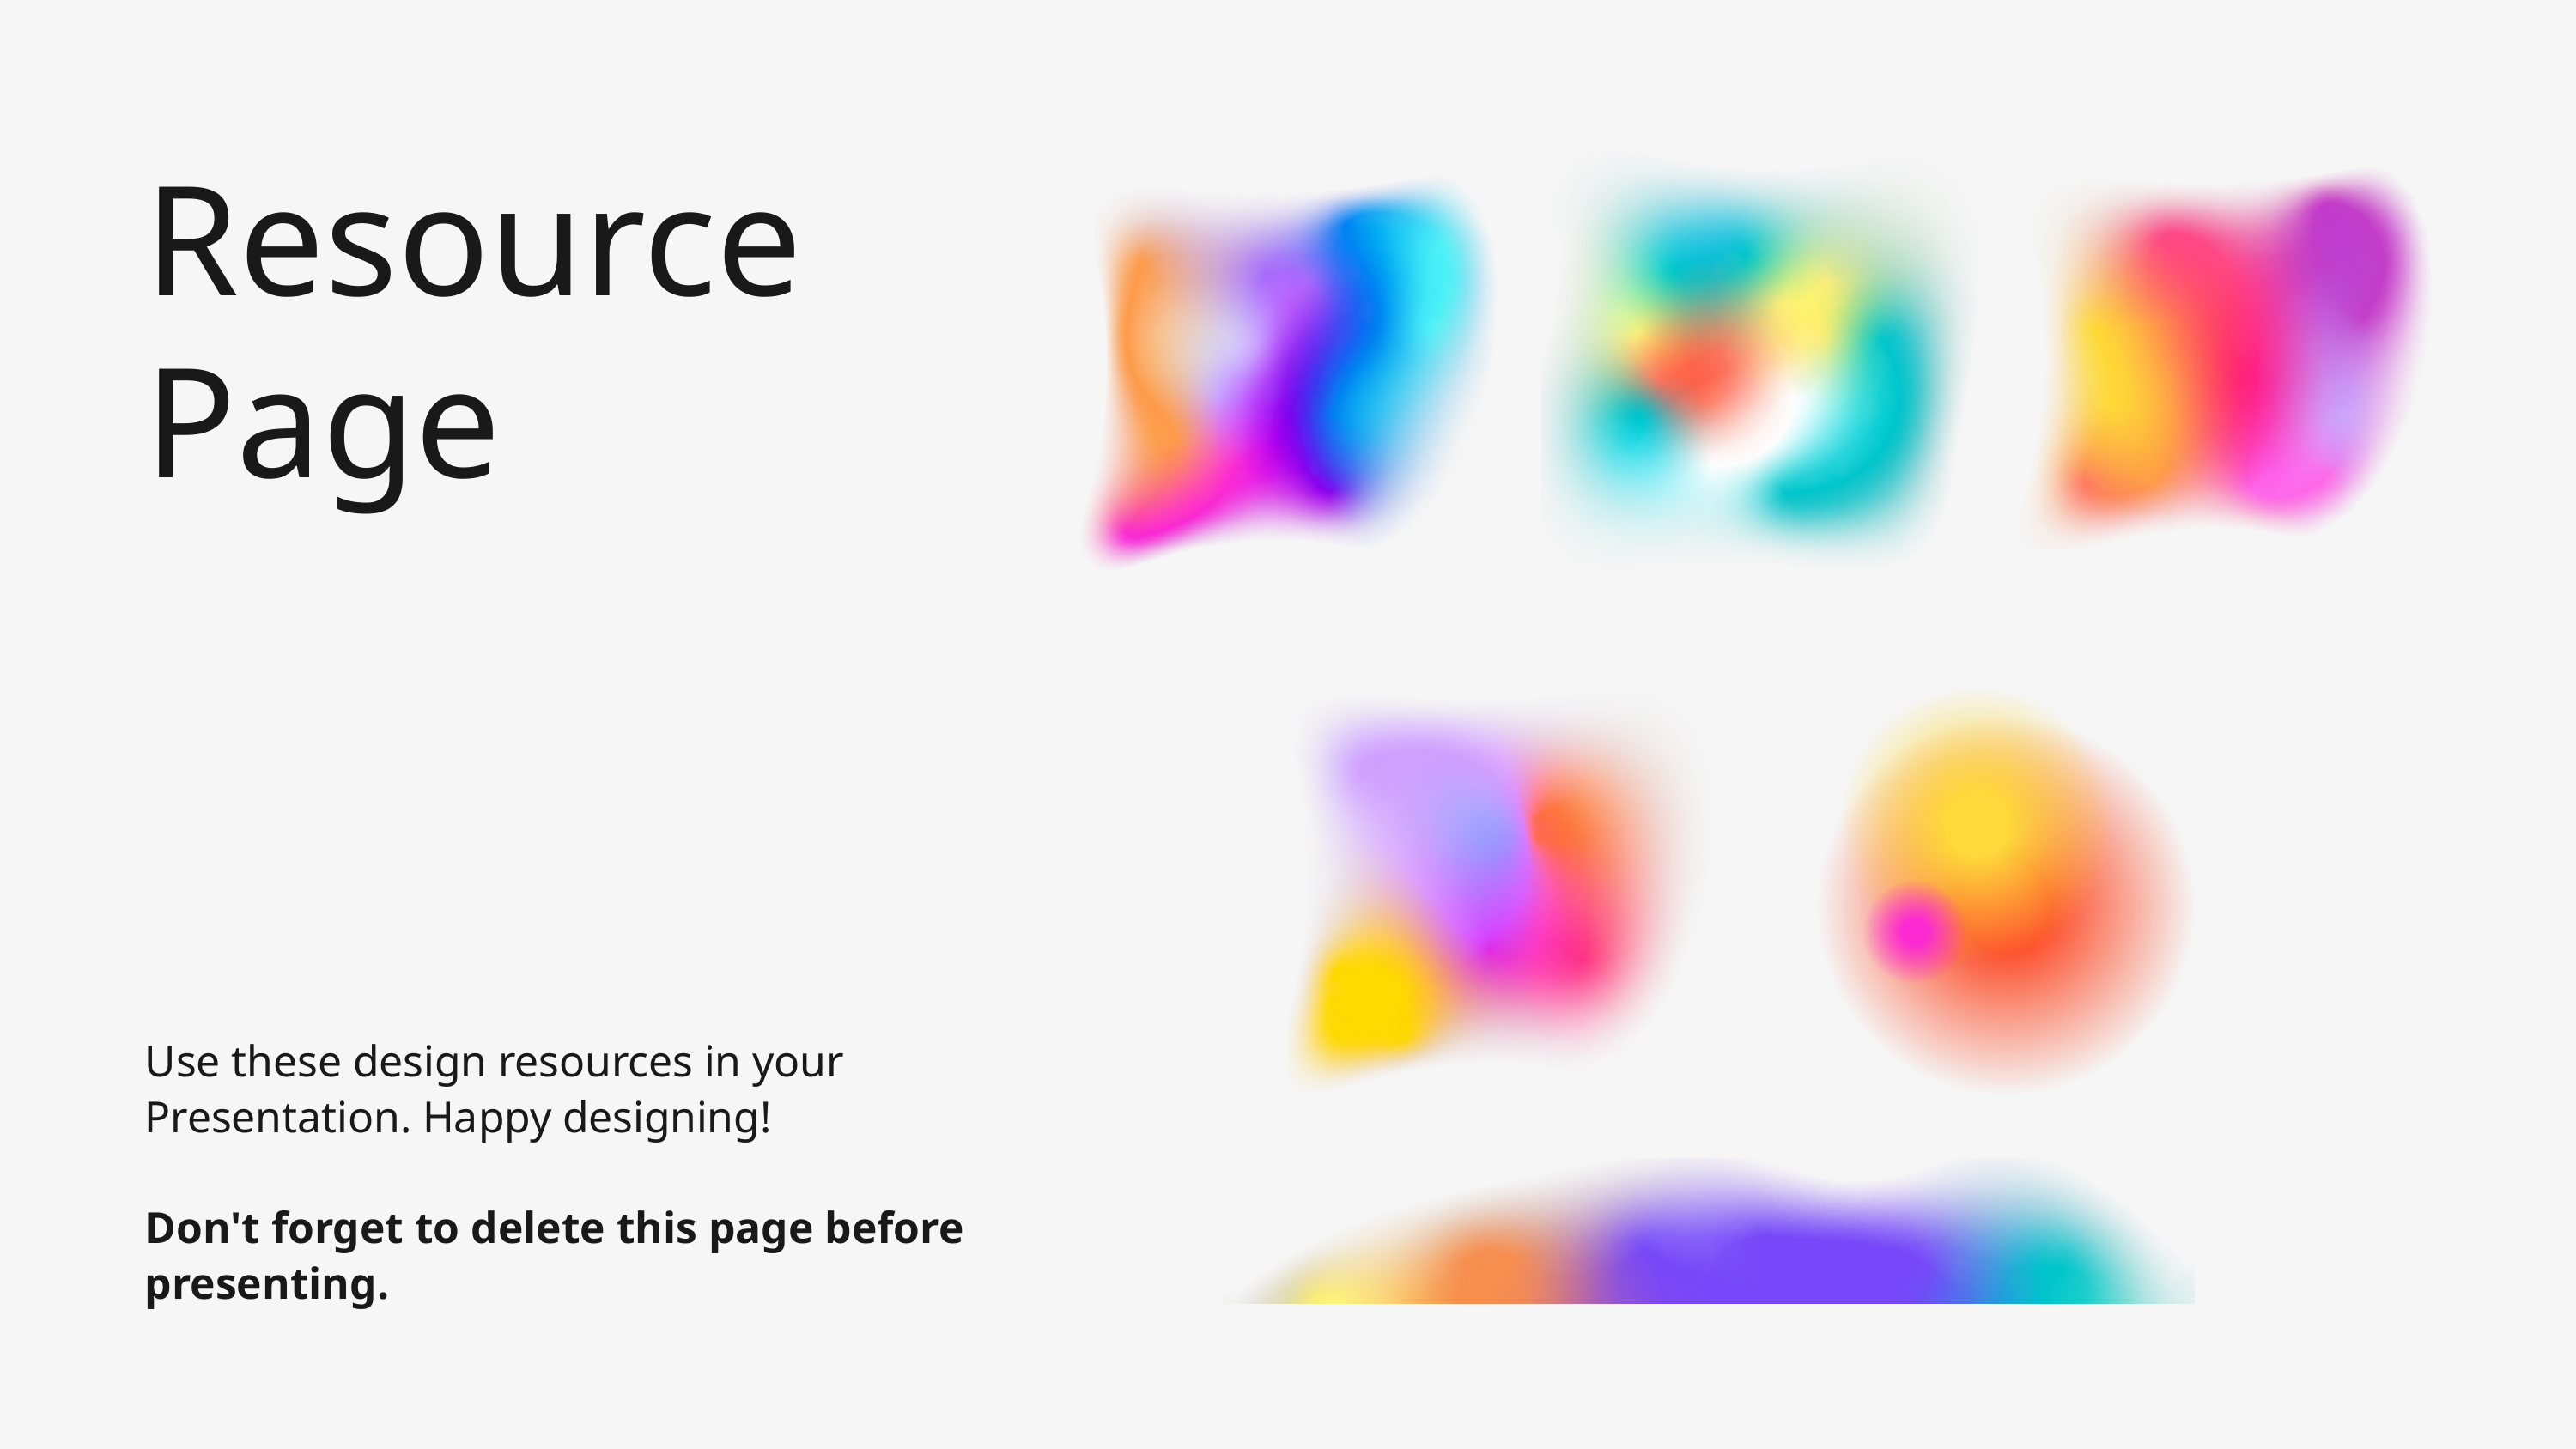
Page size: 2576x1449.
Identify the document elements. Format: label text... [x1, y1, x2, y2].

picture [1816, 685, 2196, 1097]
picture [1223, 1157, 2196, 1304]
text_box Resource Page [144, 143, 949, 509]
picture [2019, 166, 2432, 550]
text_box Use these design resources in your Presentation. Happy designing! Don't forget to delete this page before presenting. [144, 1030, 987, 1308]
picture [1287, 685, 1716, 1097]
picture [1540, 144, 1983, 572]
picture [1079, 174, 1497, 572]
